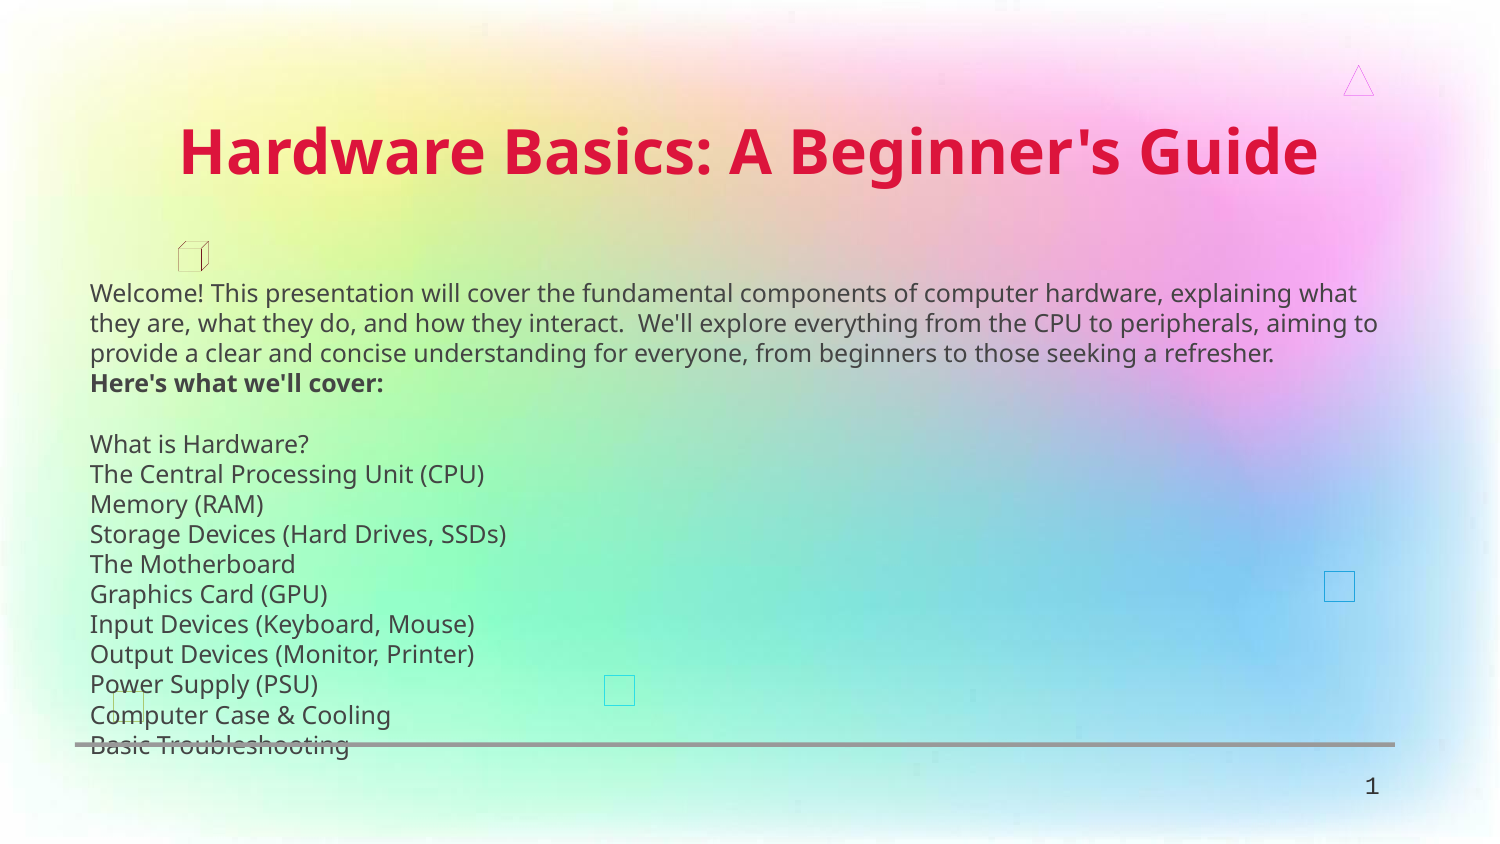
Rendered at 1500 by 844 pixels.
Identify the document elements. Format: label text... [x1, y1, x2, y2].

picture [0, 0, 1500, 844]
text_box [179, 242, 207, 248]
text_box Welcome! This presentation will cover the fundamental components of computer hardware, explaining what they are, what they do, and how they interact. We'll explore everything from the CPU to peripherals, aiming to provide a clear and concise understanding for everyone, from beginners to those seeking a refresher. Here's what we'll cover: What is Hardware? The Central Processing Unit (CPU) Memory (RAM) Storage Devices (Hard Drives, SSDs) The Motherboard Graphics Card (GPU) Input Devices (Keyboard, Mouse) Output Devices (Monitor, Printer) Power Supply (PSU) Computer Case & Cooling Basic Troubleshooting [74, 270, 1425, 777]
text_box [1354, 65, 1364, 74]
text_box [74, 742, 1395, 747]
text_box [178, 241, 209, 270]
text_box Hardware Basics: A Beginner's Guide [74, 74, 1425, 225]
